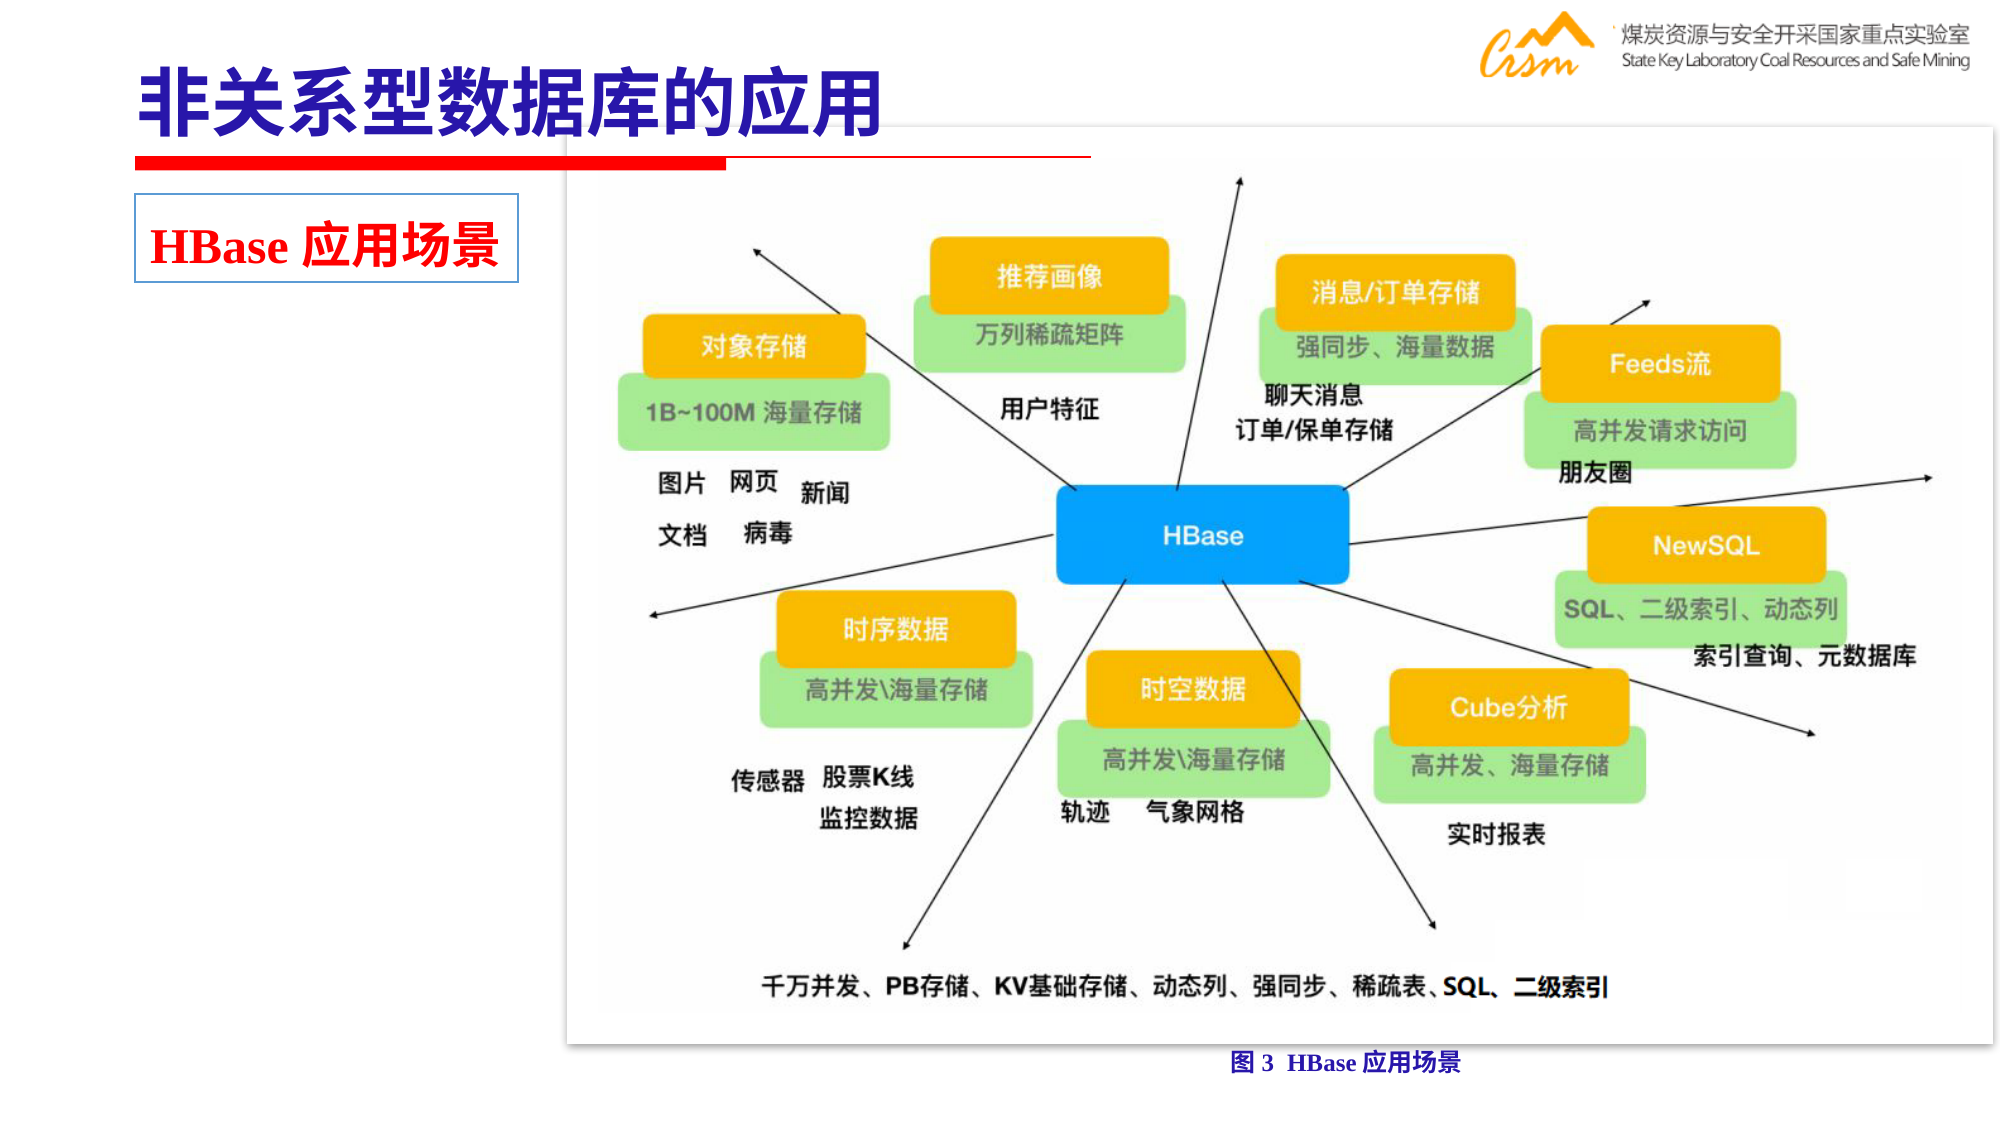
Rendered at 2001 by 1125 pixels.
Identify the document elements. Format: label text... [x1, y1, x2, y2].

picture [598, 158, 1962, 1013]
title 非关系型数据库的应用 [121, 48, 1135, 145]
list HBase应用场景 [134, 193, 519, 283]
text_box [135, 156, 1092, 171]
text_box 图3 HBase应用场景 [1024, 1039, 1669, 1084]
picture [1444, 9, 2000, 82]
